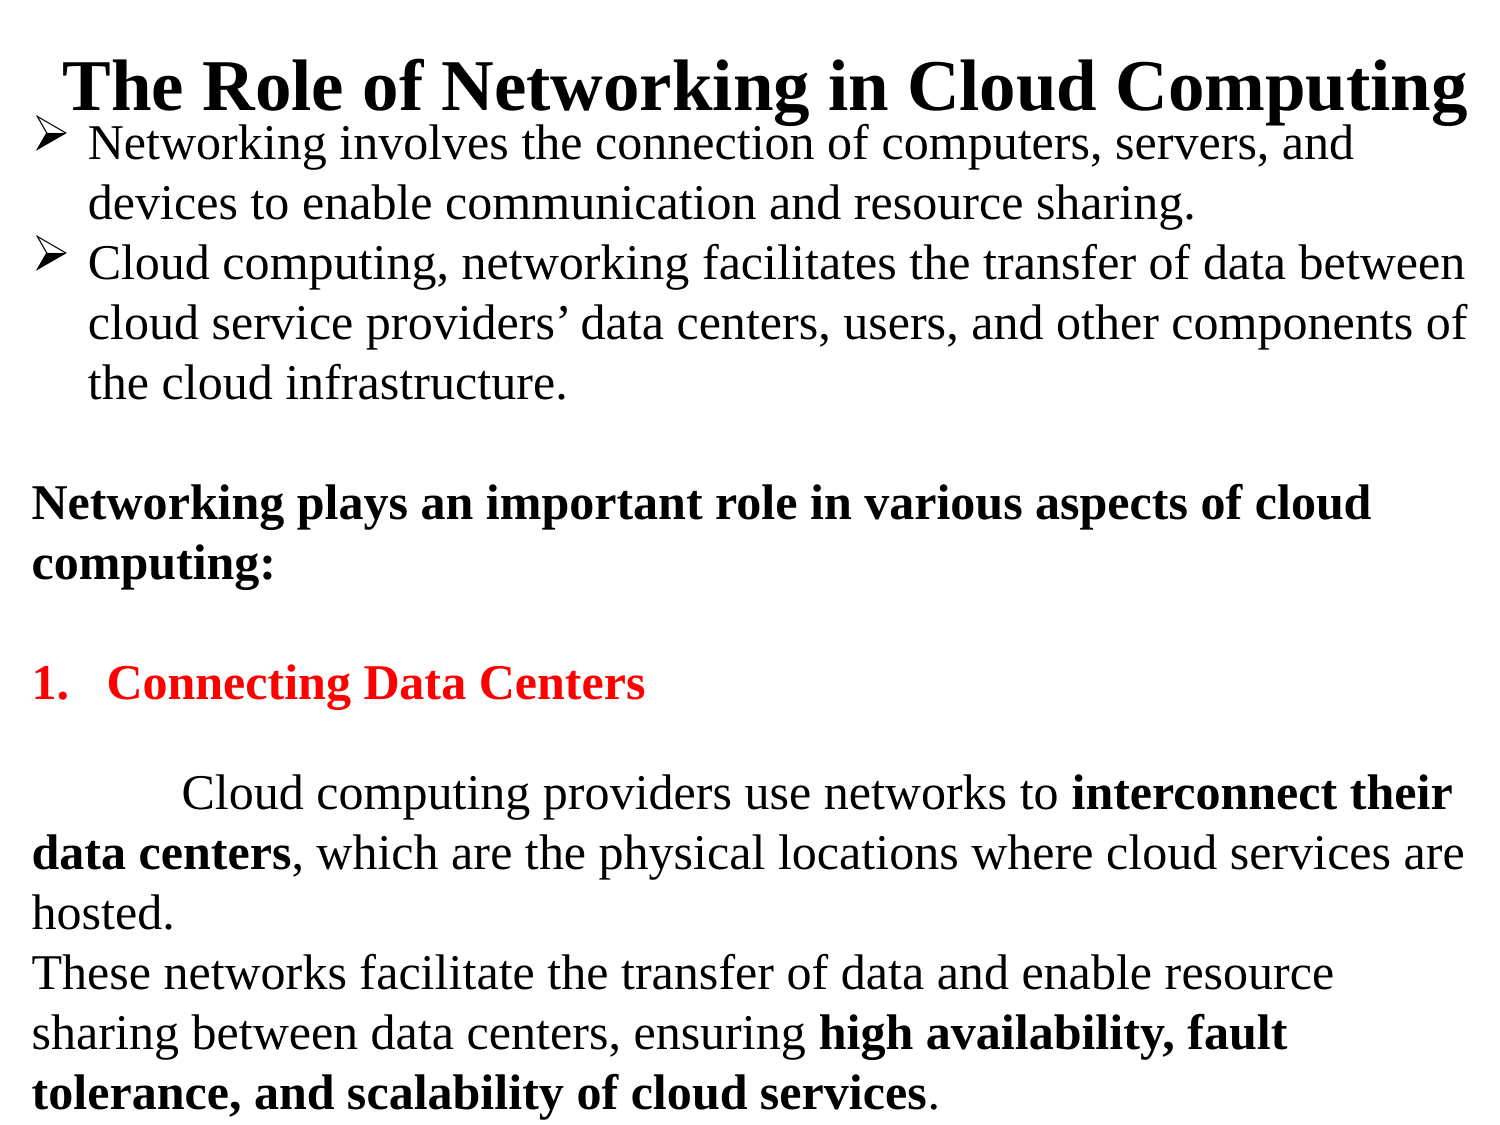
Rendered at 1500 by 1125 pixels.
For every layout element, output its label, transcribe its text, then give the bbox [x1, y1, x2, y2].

text_box Networking involves the connection of computers, servers, and devices to enable communication and resource sharing. Cloud computing, networking facilitates the transfer of data between cloud service providers’ data centers, users, and other components of the cloud infrastructure. Networking plays an important role in various aspects of cloud computing: Connecting Data Centers Cloud computing providers use networks to interconnect their data centers, which are the physical locations where cloud services are hosted. These networks facilitate the transfer of data and enable resource sharing between data centers, ensuring high availability, fault tolerance, and scalability of cloud services. [16, 101, 1500, 1125]
text_box The Role of Networking in Cloud Computing [48, 30, 1485, 101]
